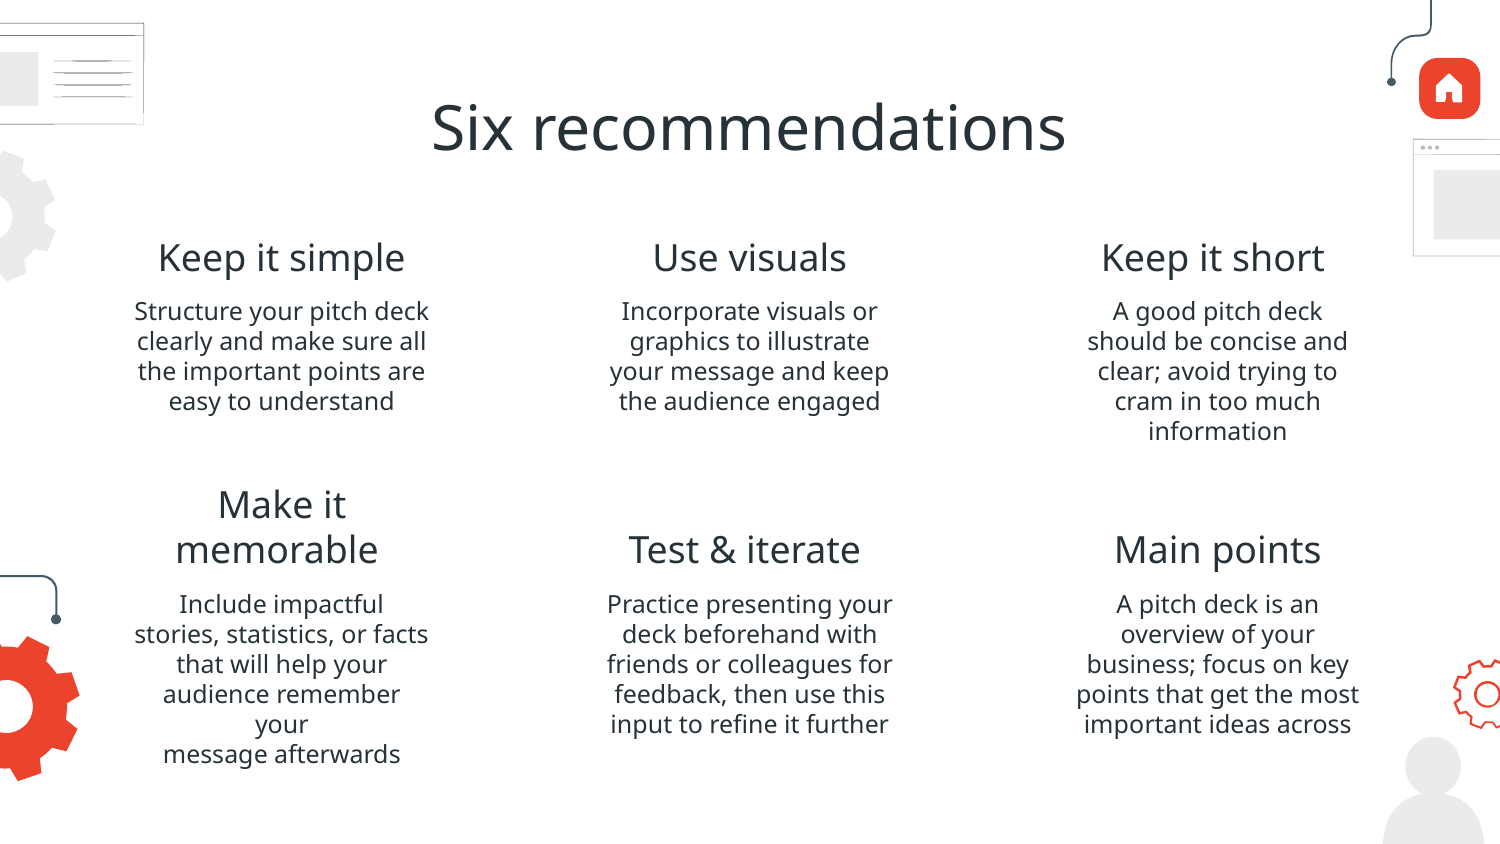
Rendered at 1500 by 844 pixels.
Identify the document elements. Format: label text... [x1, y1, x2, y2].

subtitle A good pitch deck should be concise and clear; avoid trying to cram in too much information [1055, 280, 1381, 462]
subtitle Main points [1055, 479, 1381, 587]
subtitle Use visuals [587, 186, 913, 294]
subtitle Incorporate visuals or graphics to illustrate your message and keep the audience engaged [587, 294, 913, 462]
text_box [1438, 76, 1460, 100]
subtitle Practice presenting your deck beforehand with friends or colleagues for feedback, then use this input to refine it further [587, 587, 913, 756]
subtitle A pitch deck is an overview of your business; focus on key points that get the most important ideas across [1055, 587, 1381, 756]
title Six recommendations [118, 72, 1382, 167]
subtitle Keep it simple [119, 186, 445, 294]
subtitle Include impactful stories, statistics, or facts that will help your audience remember your message afterwards [119, 587, 445, 756]
subtitle Test & iterate [587, 479, 913, 587]
subtitle Structure your pitch deck clearly and make sure all the important points are easy to understand [119, 294, 445, 462]
subtitle Make it memorable [119, 479, 445, 587]
subtitle Keep it short [1055, 186, 1381, 280]
